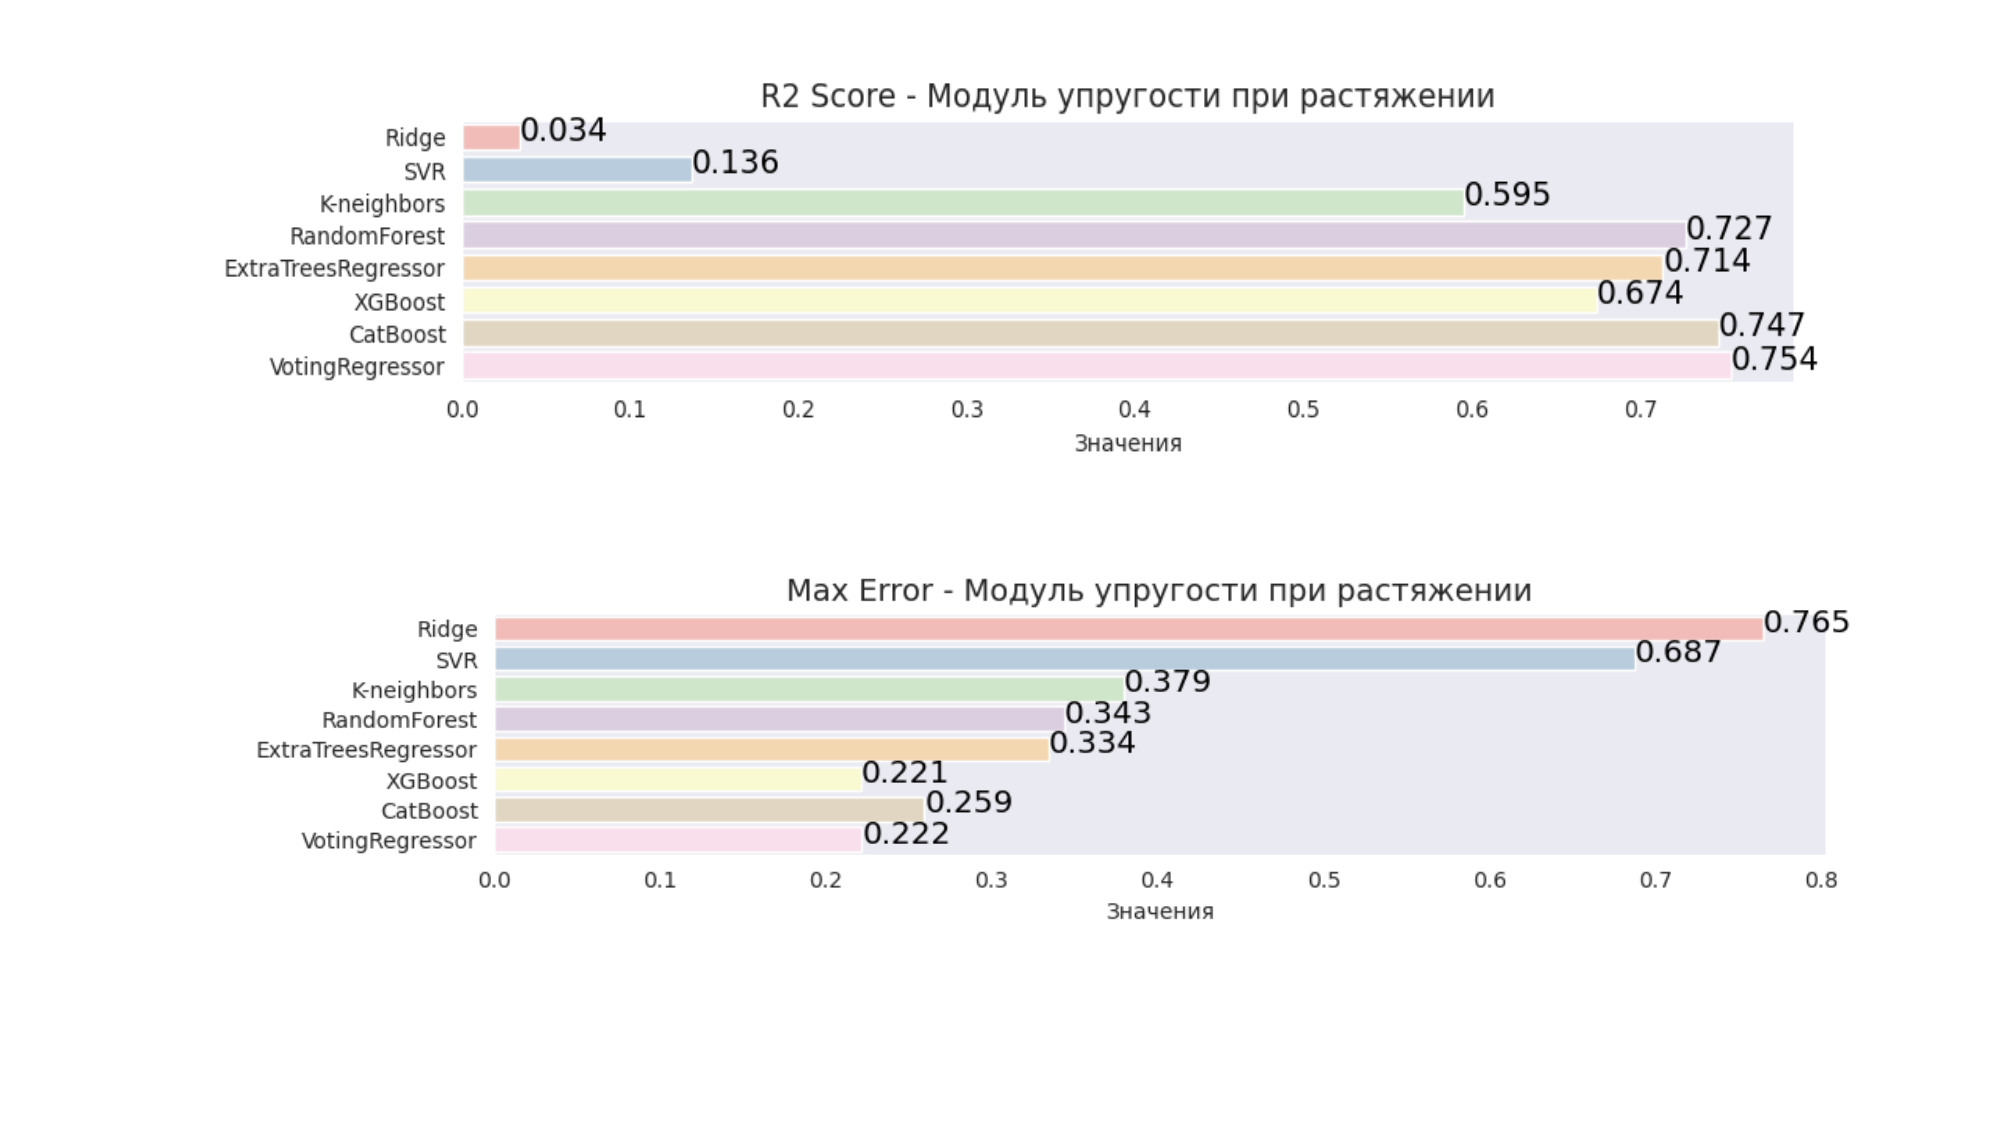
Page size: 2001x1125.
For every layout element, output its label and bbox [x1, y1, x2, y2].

picture [209, 65, 1837, 472]
picture [241, 562, 1869, 938]
